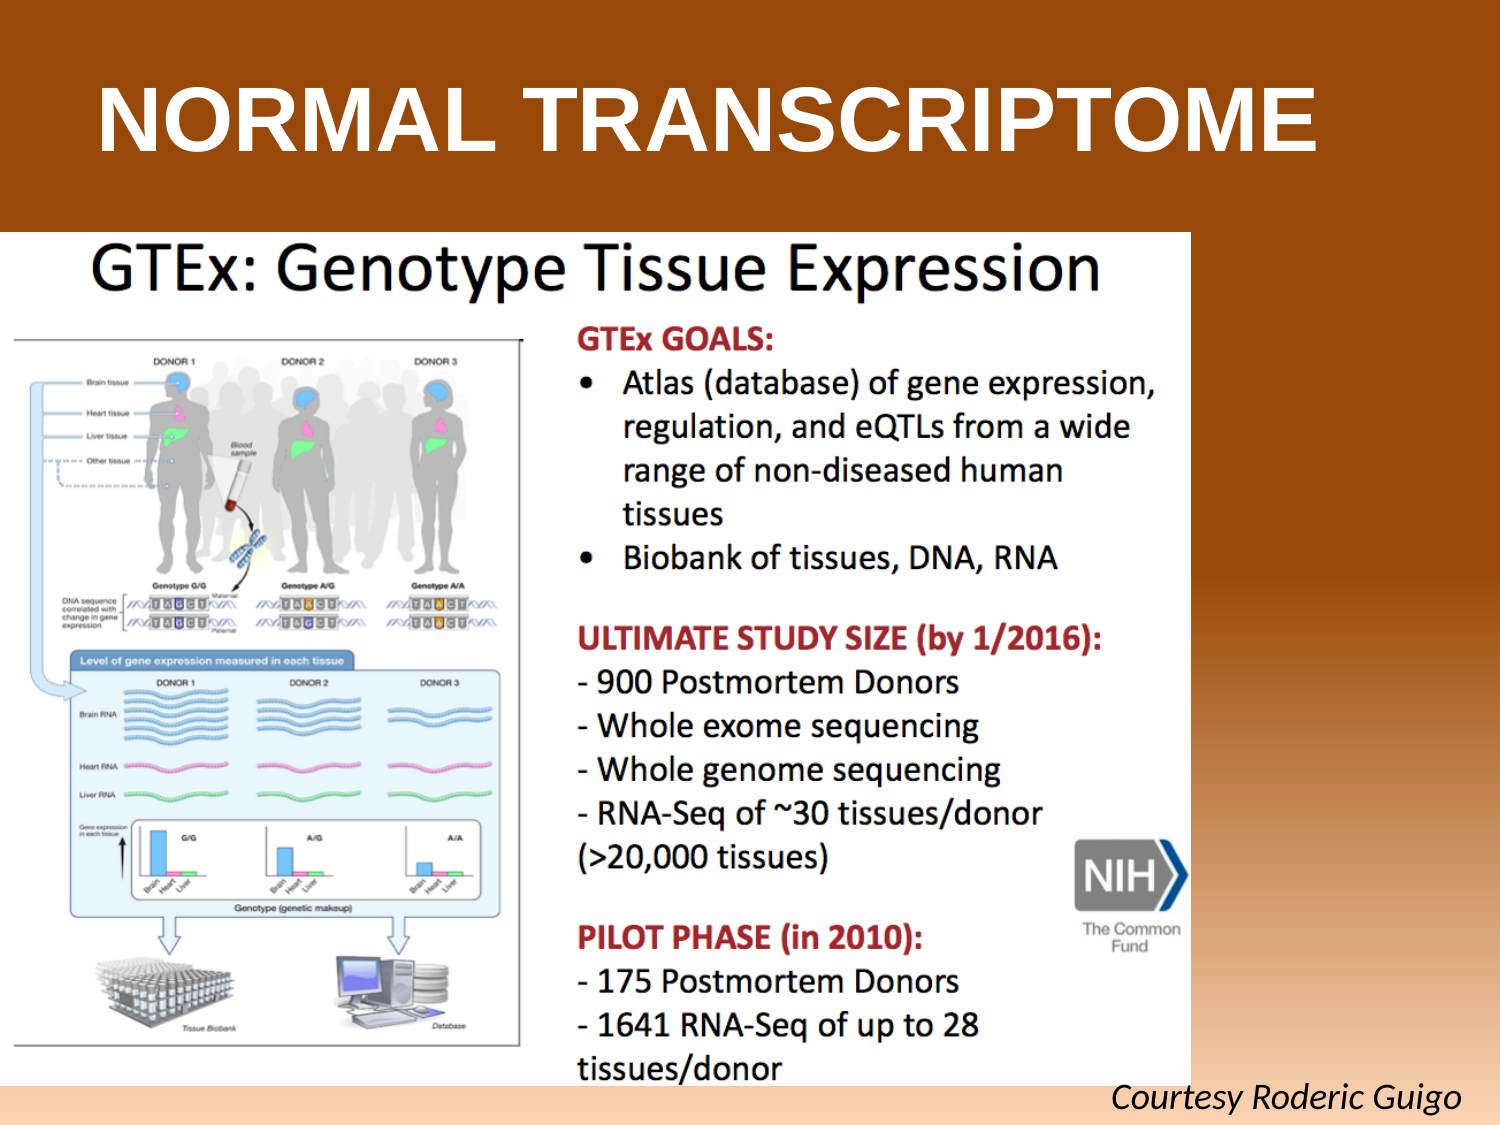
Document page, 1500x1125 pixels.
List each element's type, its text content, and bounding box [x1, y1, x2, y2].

picture [0, 232, 1191, 1087]
text_box Courtesy Roderic Guigo [1096, 1064, 1478, 1125]
title NORMAL TRANSCRIPTOME [33, 21, 1384, 209]
